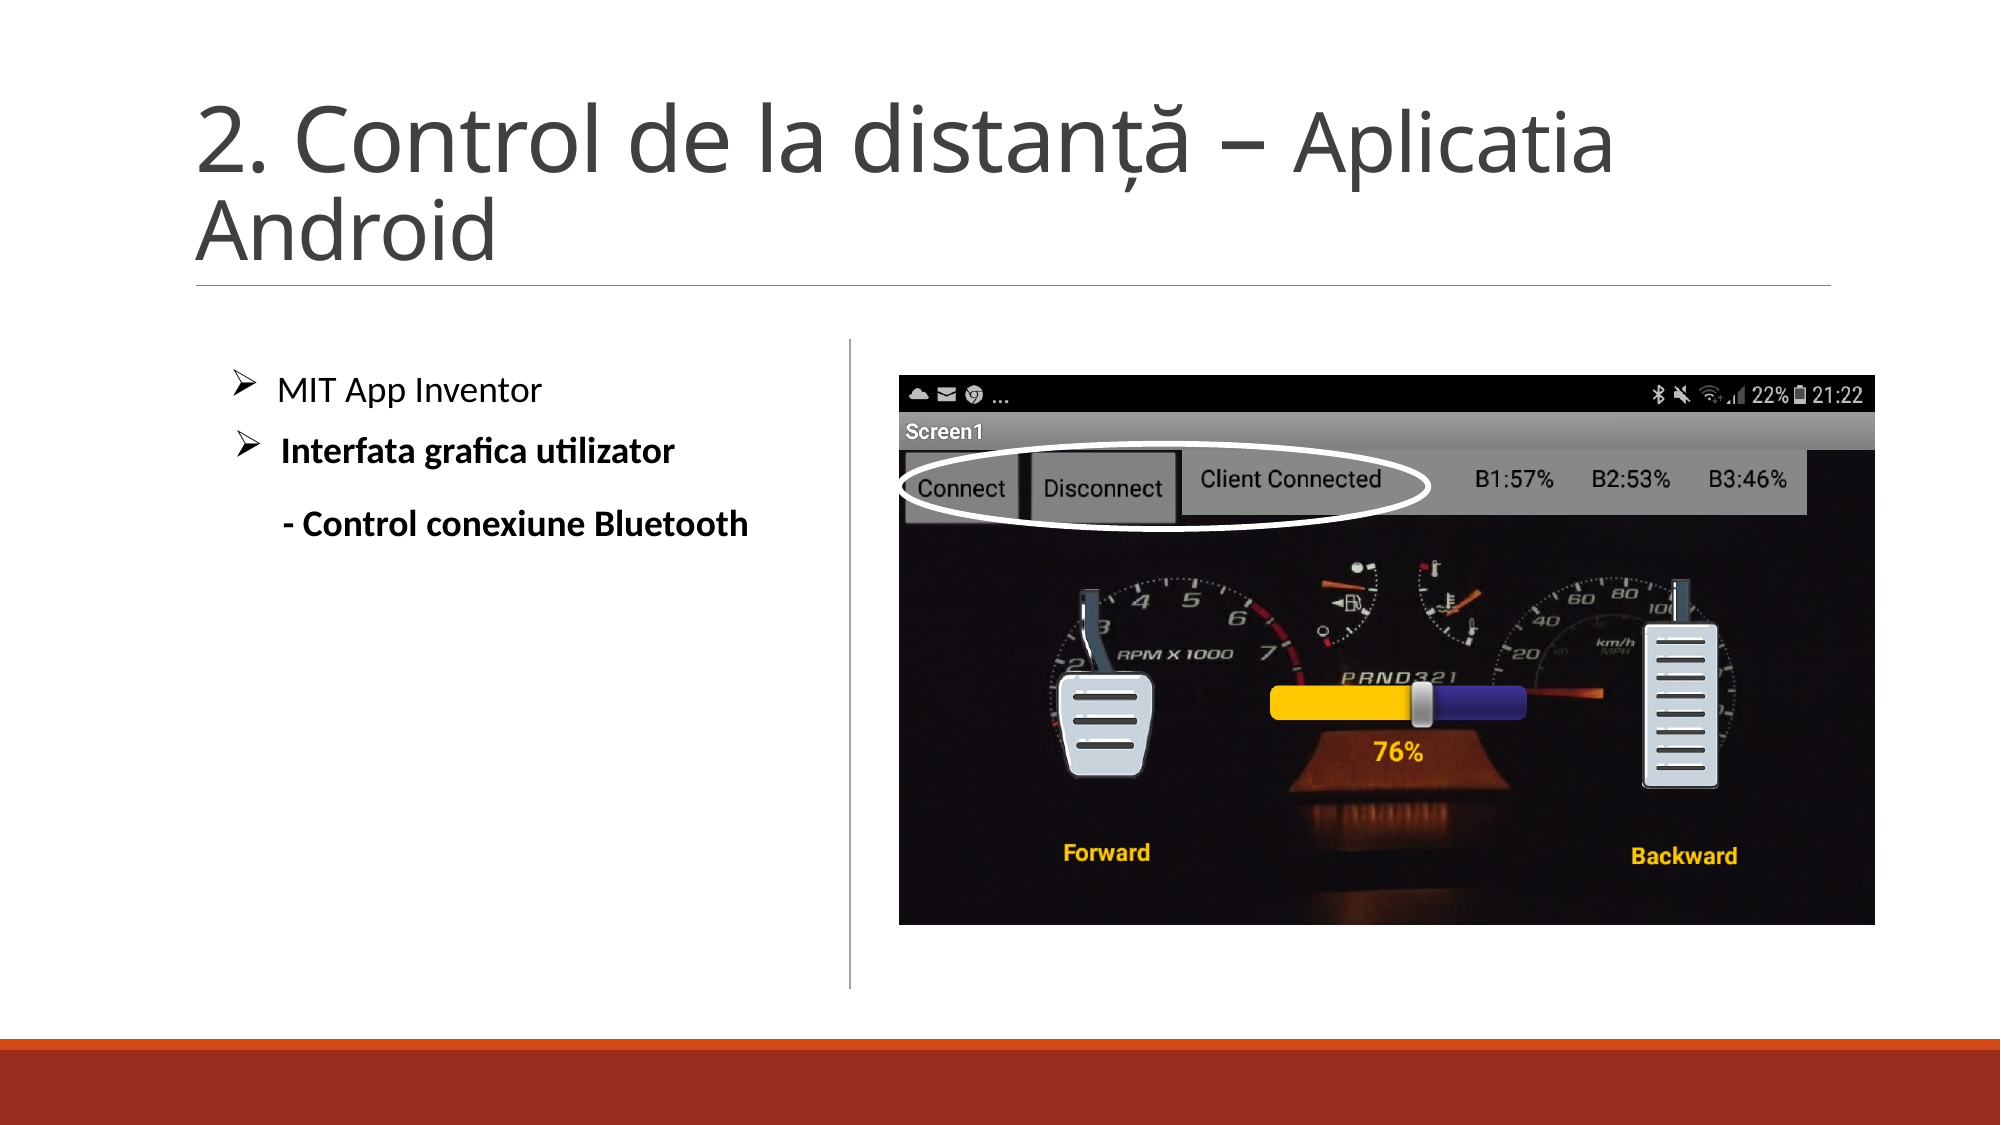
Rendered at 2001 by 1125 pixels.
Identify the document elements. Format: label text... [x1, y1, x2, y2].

text_box MIT App Inventor [215, 357, 558, 418]
picture [898, 375, 1875, 925]
text_box - Control conexiune Bluetooth [268, 491, 765, 551]
text_box Interfata grafica utilizator [219, 418, 691, 479]
title 2. Control de la distanță – Aplicatia Android [180, 47, 1830, 285]
